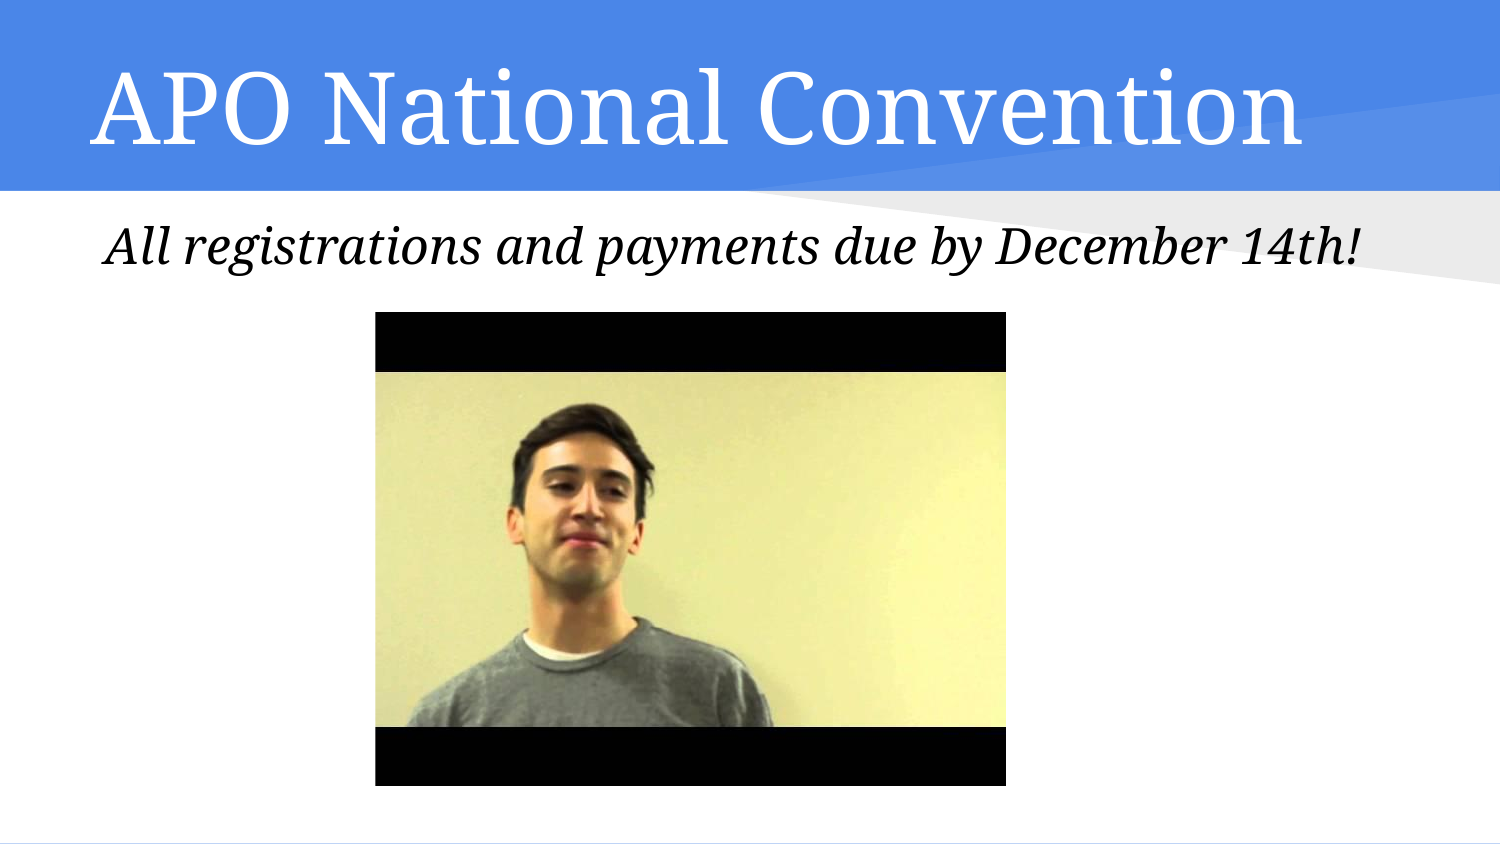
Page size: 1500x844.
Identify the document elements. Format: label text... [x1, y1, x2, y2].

list All registrations and payments due by December 14th! [42, 199, 1425, 774]
text_box [375, 312, 1006, 786]
title APO National Convention [75, 33, 1425, 175]
